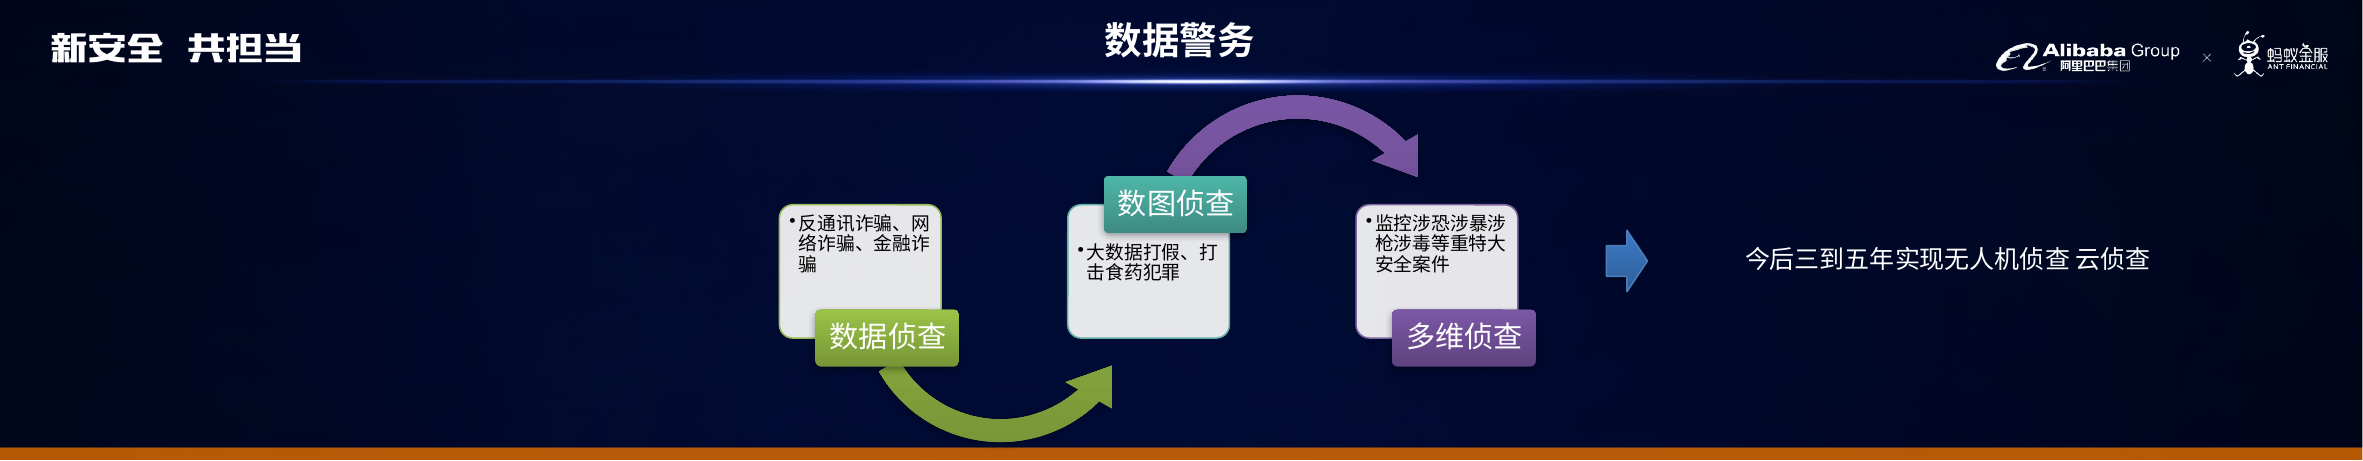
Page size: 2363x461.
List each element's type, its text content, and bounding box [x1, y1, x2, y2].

text_box 数据警务 [1078, 4, 1281, 76]
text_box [70, 135, 2245, 408]
picture [0, 0, 2363, 460]
